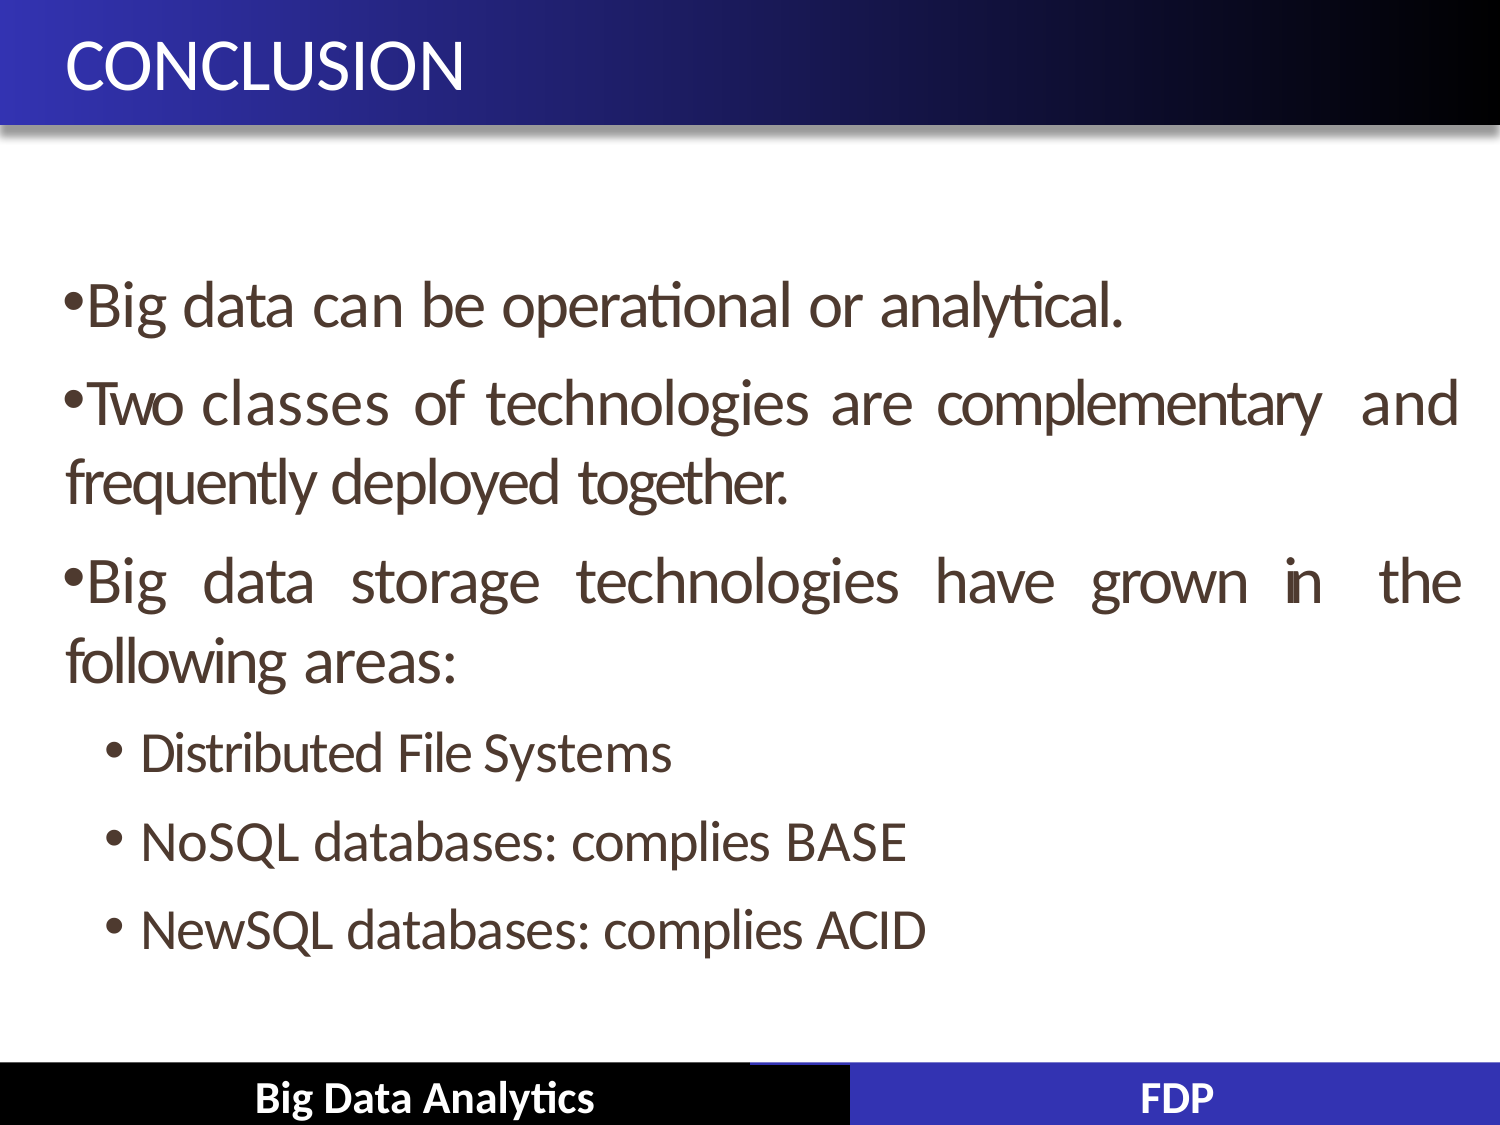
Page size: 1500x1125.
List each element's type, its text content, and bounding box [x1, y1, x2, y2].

text_box Big Data Analytics [0, 1065, 850, 1125]
text_box Big data can be operational or analytical. Two classes of technologies are complementary and frequently deployed together. Big data storage technologies have grown in the following areas: Distributed File Systems NoSQL databases: complies BASE NewSQL databases: complies ACID [62, 242, 1462, 961]
text_box FDP [854, 1065, 1500, 1125]
title CONCLUSION [62, 0, 493, 155]
